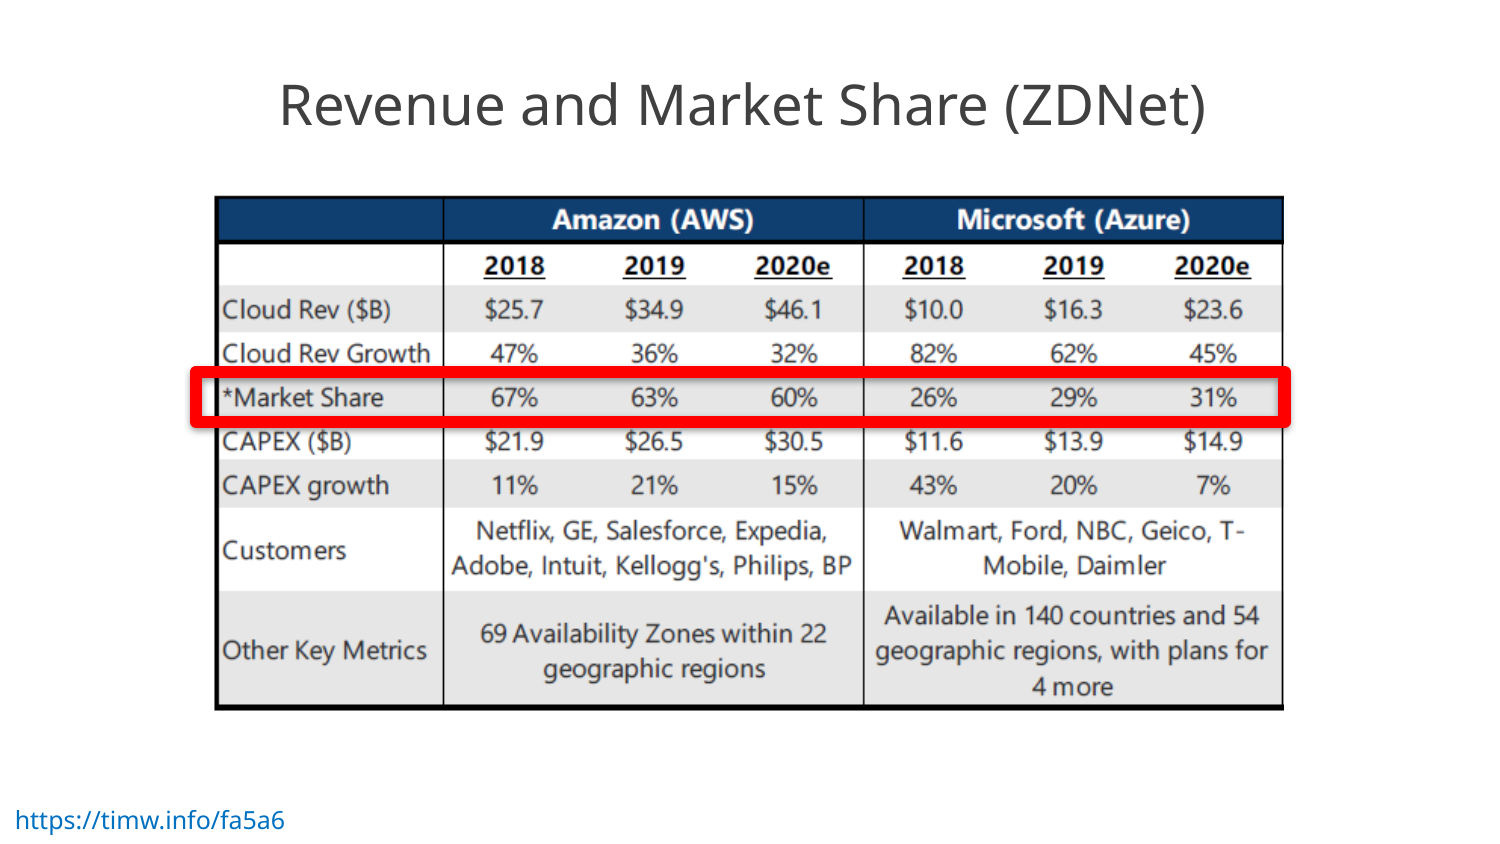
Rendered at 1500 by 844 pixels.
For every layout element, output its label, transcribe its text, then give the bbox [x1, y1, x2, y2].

text_box https://timw.info/fa5a6 [0, 796, 182, 842]
title Revenue and Market Share (ZDNet) [86, 72, 1414, 127]
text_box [188, 178, 1500, 844]
